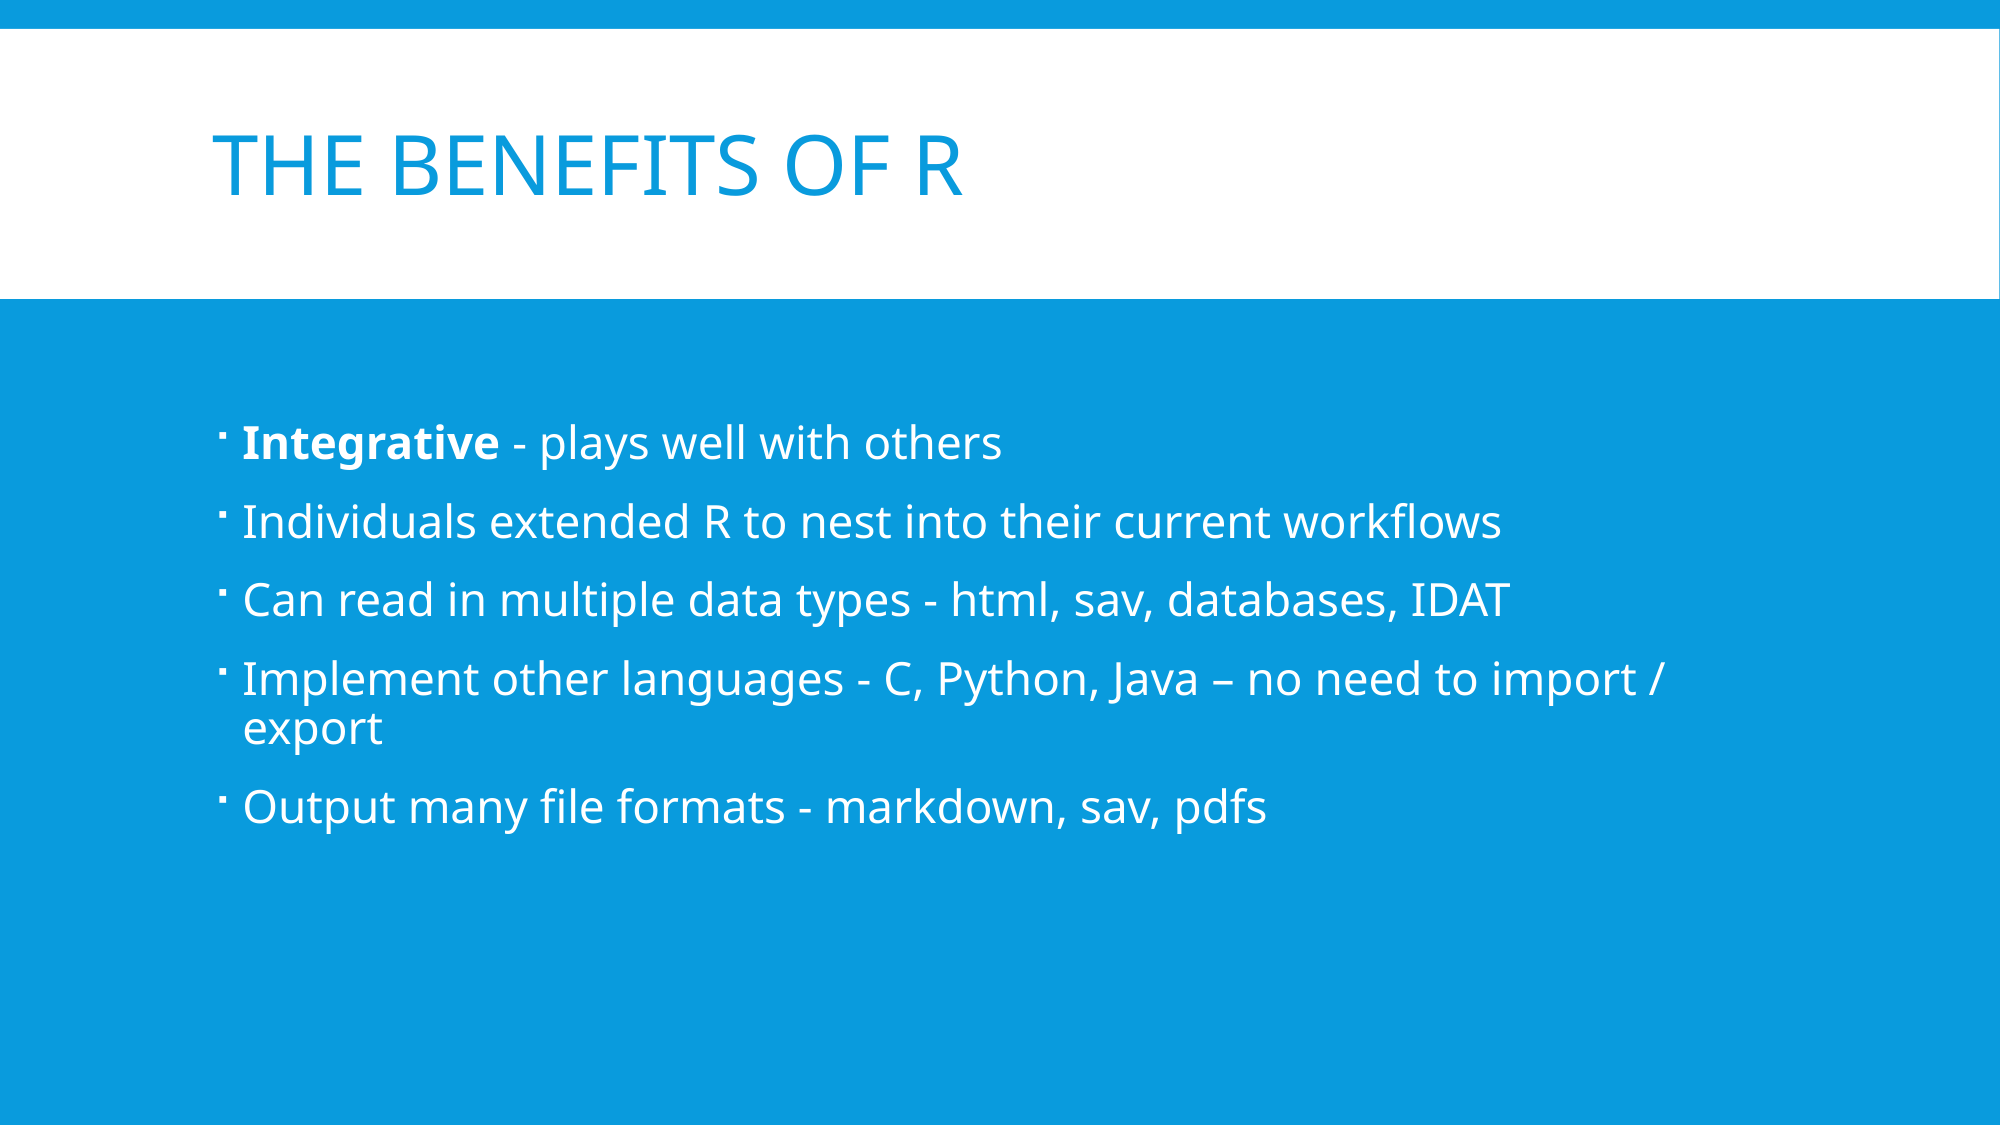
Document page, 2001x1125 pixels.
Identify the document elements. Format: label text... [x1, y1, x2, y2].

title THE BENEFITS OF R [197, 46, 1803, 295]
list Integrative - plays well with others Individuals extended R to nest into their current workflows Can read in multiple data types - html, sav, databases, IDAT Implement other languages - C, Python, Java – no need to import / export Output many file formats - markdown, sav, pdfs [197, 412, 1803, 1125]
